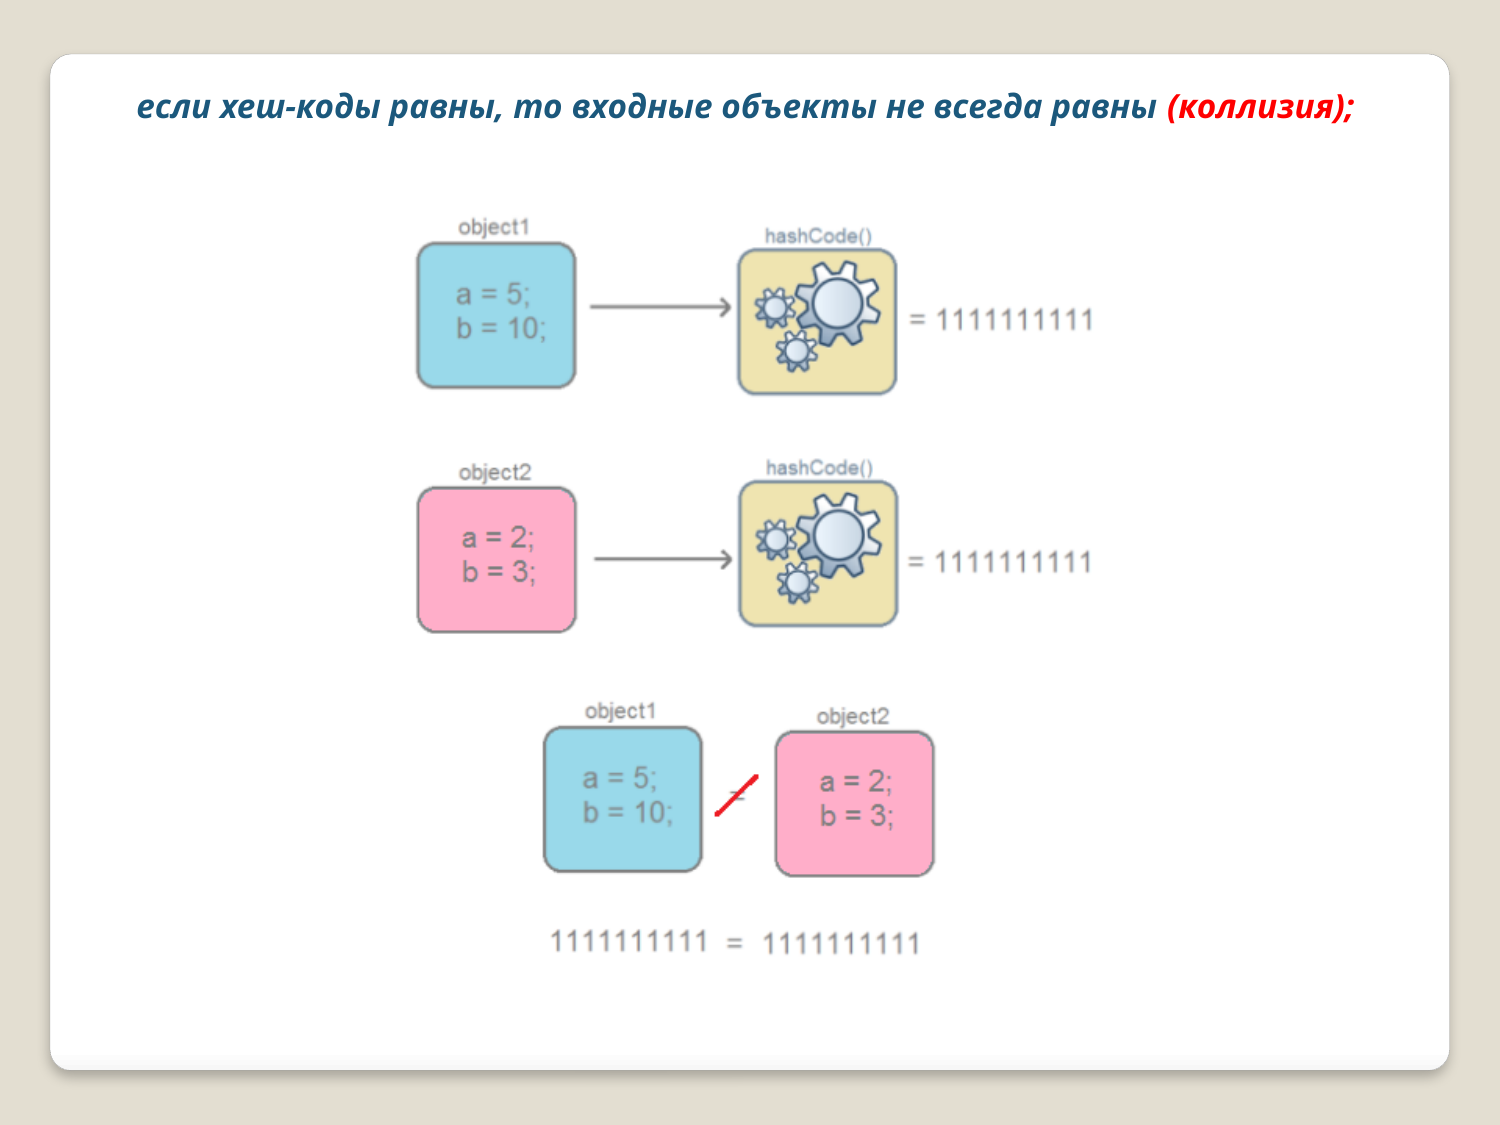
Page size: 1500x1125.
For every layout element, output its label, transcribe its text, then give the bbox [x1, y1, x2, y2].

text_box если хеш-коды равны, то входные объекты не всегда равны (коллизия); [53, 78, 1447, 133]
picture [392, 196, 1113, 1017]
